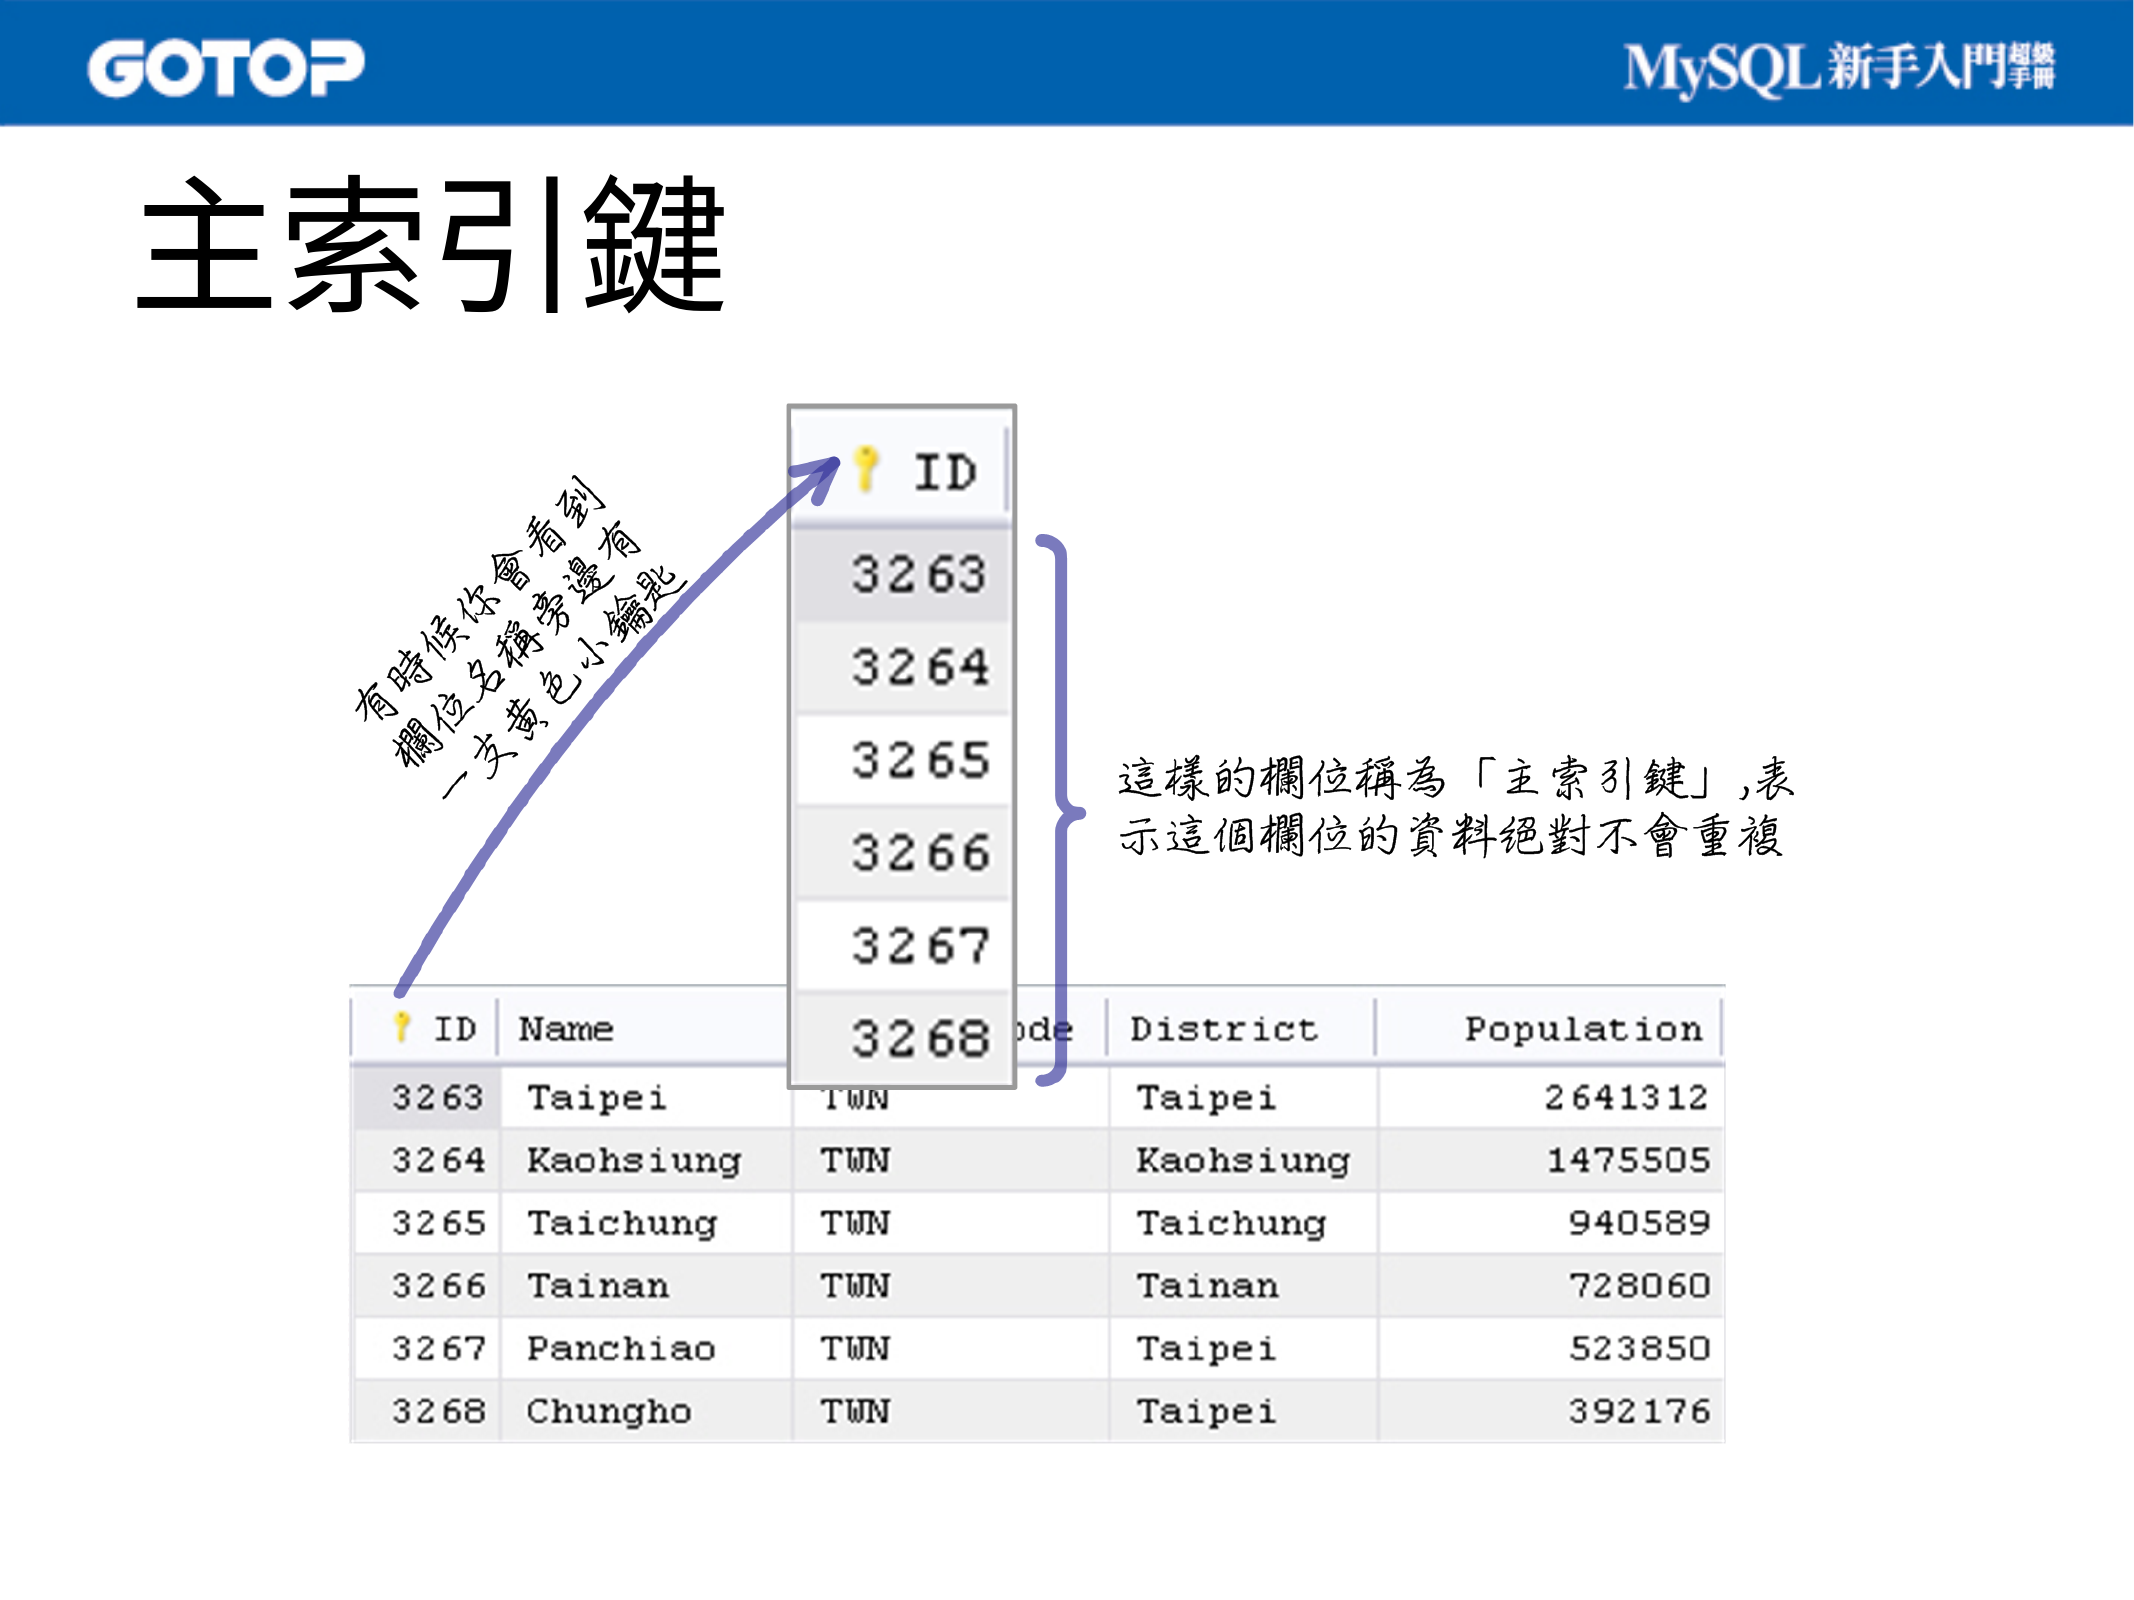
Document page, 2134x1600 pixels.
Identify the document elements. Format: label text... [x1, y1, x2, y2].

title 主索引鍵 [128, 41, 2005, 443]
picture [0, 0, 2134, 1600]
